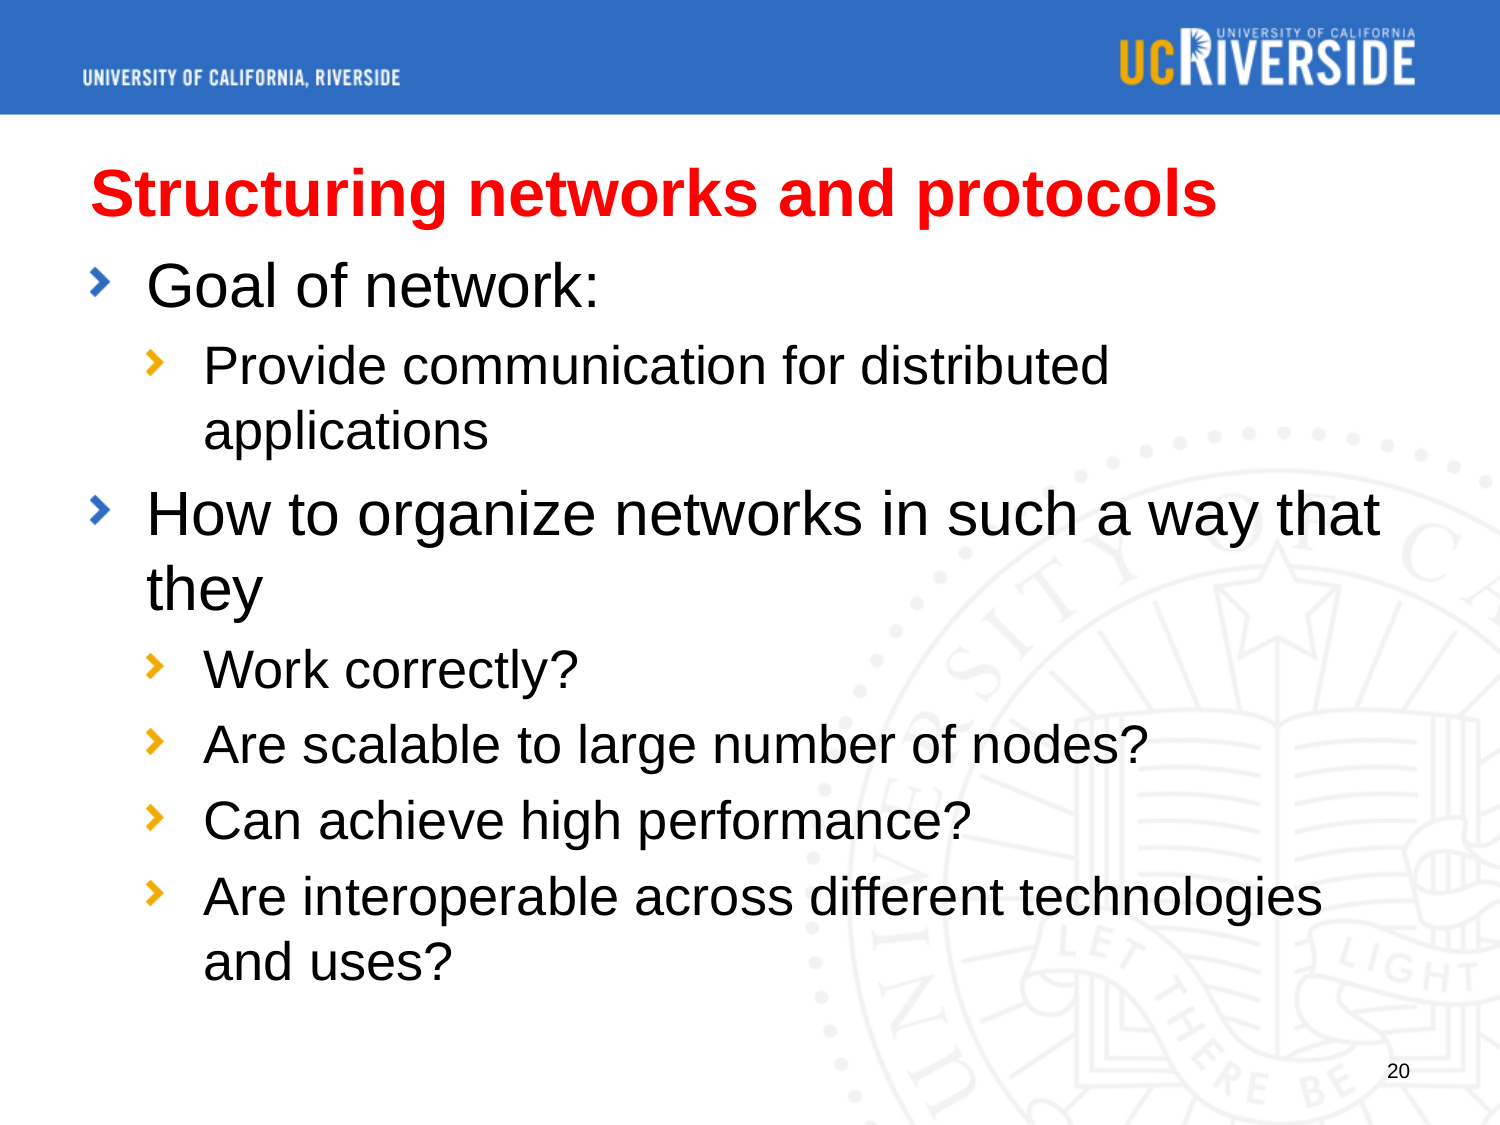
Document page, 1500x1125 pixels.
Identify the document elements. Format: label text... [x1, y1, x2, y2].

list Goal of network: Provide communication for distributed applications How to organize networks in such a way that they Work correctly? Are scalable to large number of nodes? Can achieve high performance? Are interoperable across different technologies and uses? [74, 237, 1426, 1013]
slide_number 20 [1074, 1049, 1426, 1101]
picture [0, 0, 1500, 1125]
title Structuring networks and protocols [74, 112, 1426, 237]
